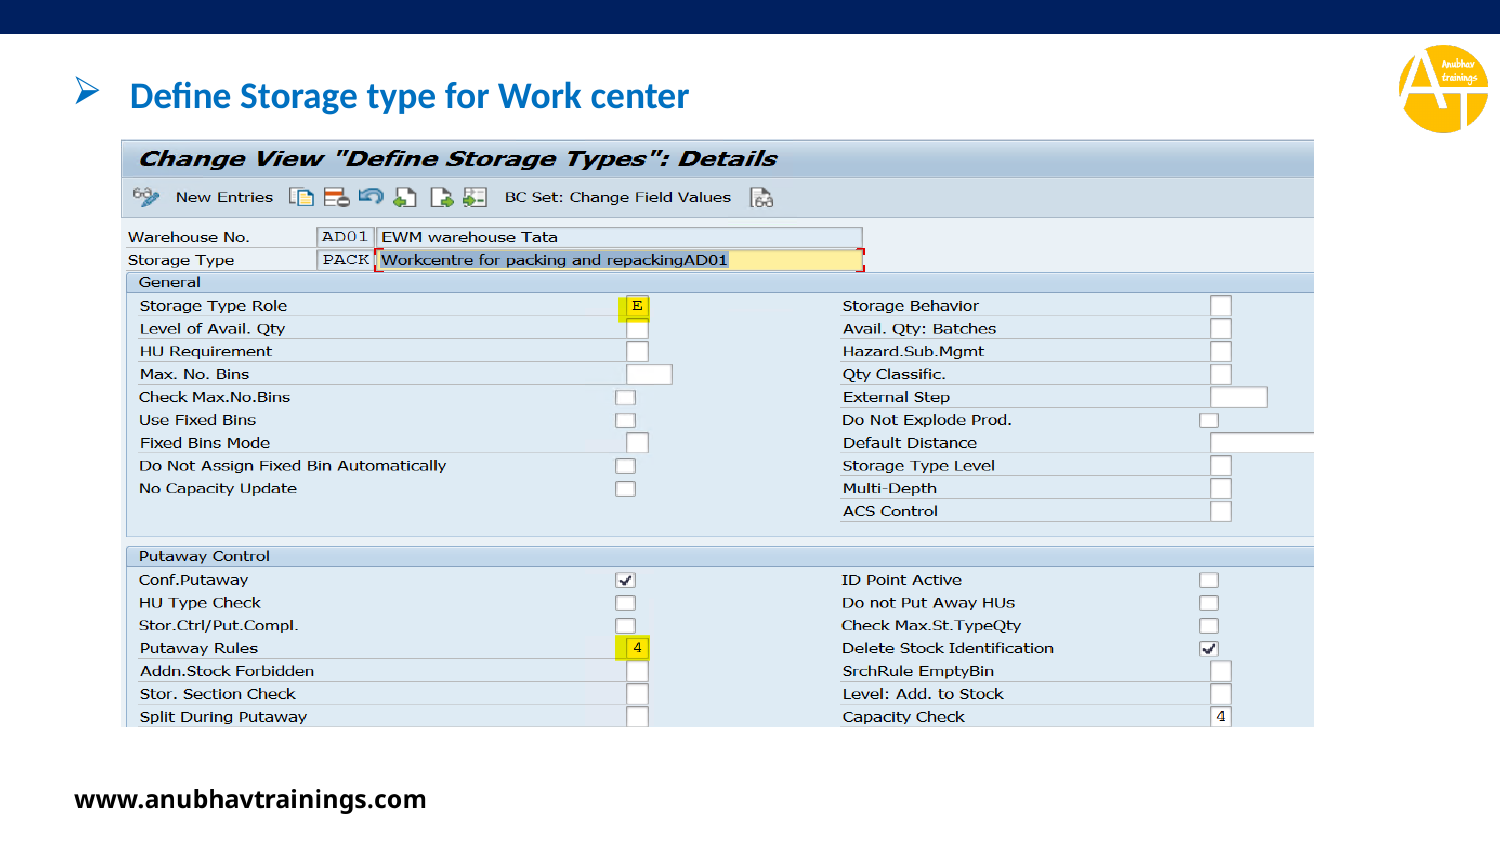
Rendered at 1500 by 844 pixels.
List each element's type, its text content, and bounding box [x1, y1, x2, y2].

picture [1390, 39, 1493, 140]
text_box www.anubhavtrainings.com [13, 776, 489, 822]
text_box Define Storage type for Work center [39, 53, 841, 132]
picture [121, 139, 1314, 727]
